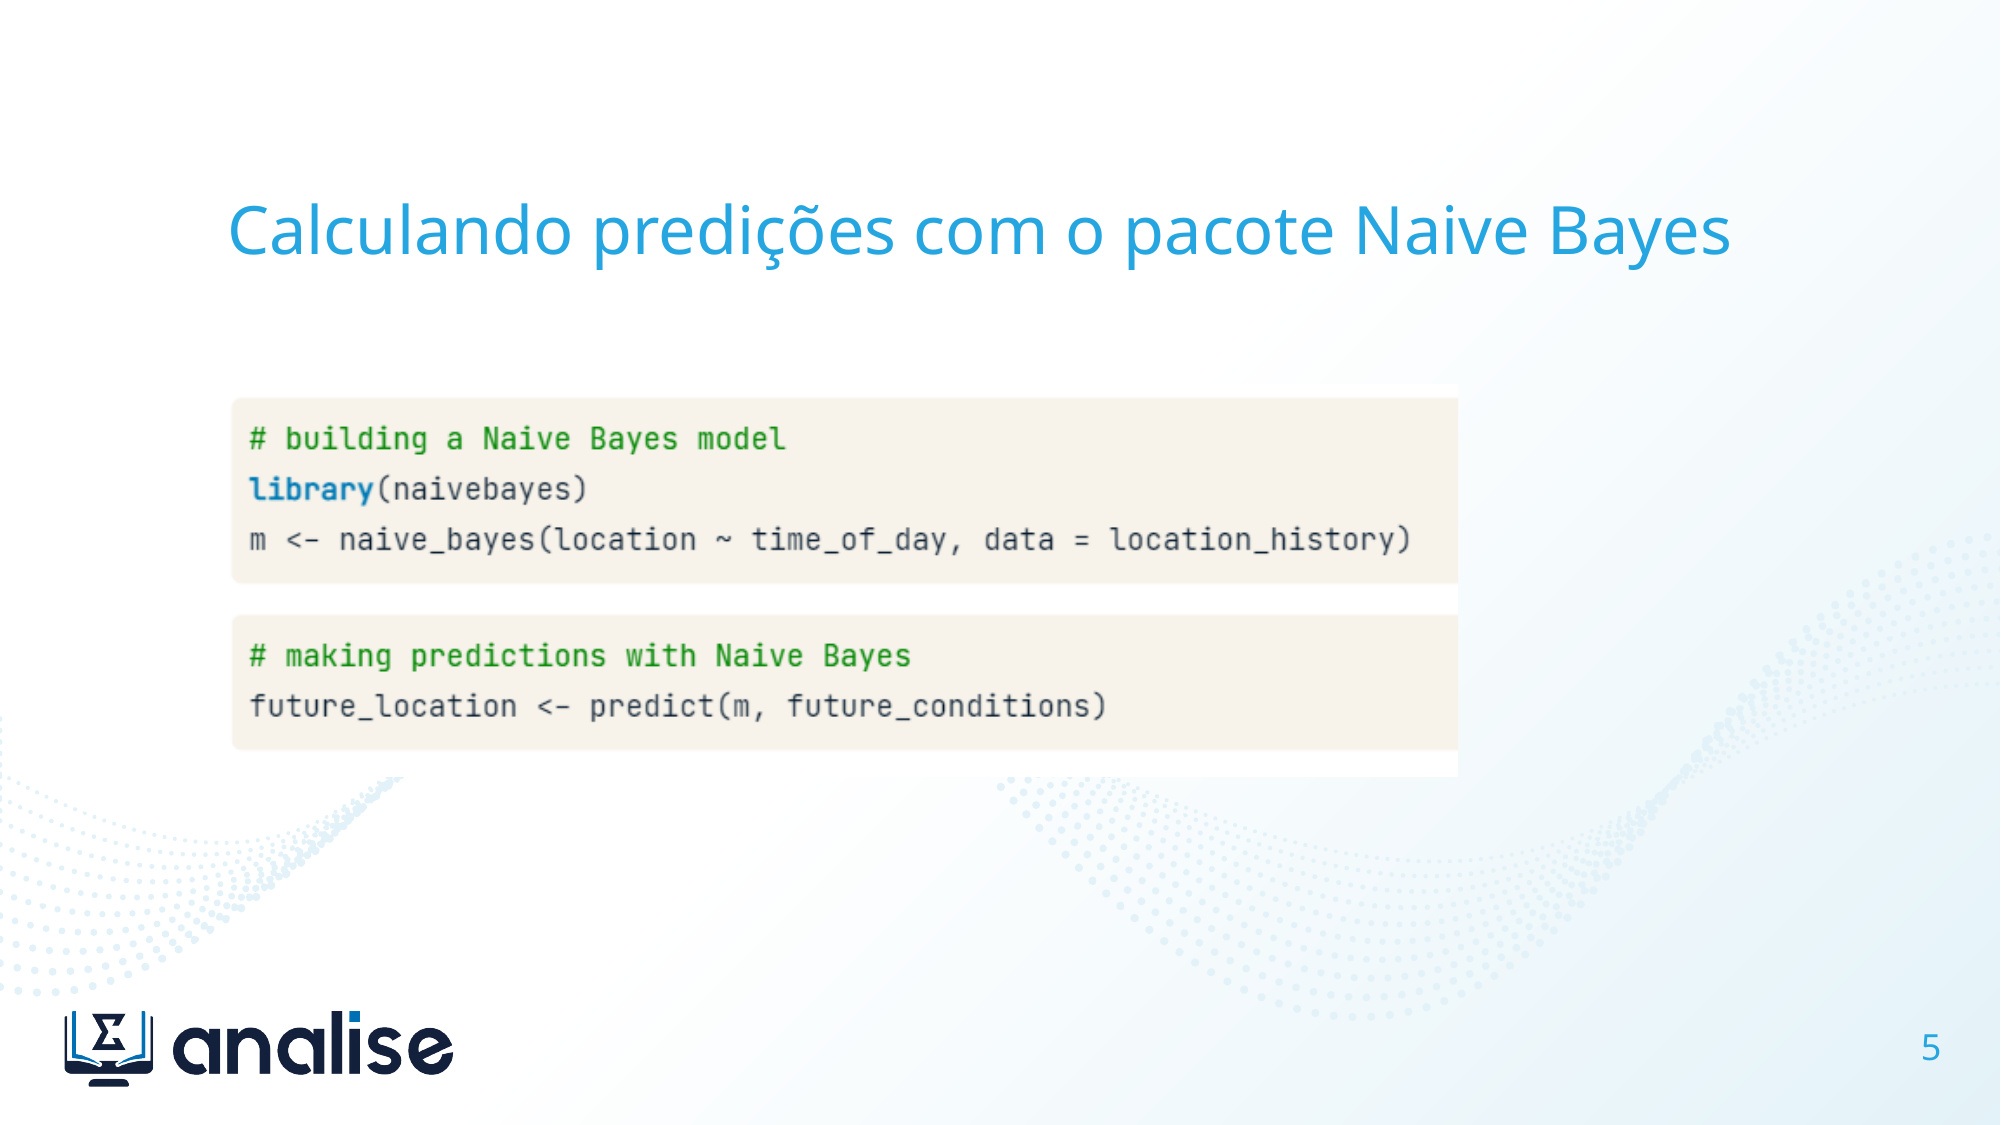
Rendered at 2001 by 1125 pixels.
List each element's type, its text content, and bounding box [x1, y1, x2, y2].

picture [58, 1005, 459, 1092]
title Calculando predições com o pacote Naive Bayes [227, 182, 1773, 270]
slide_number 5 [1821, 1005, 1942, 1092]
picture [215, 384, 1459, 777]
